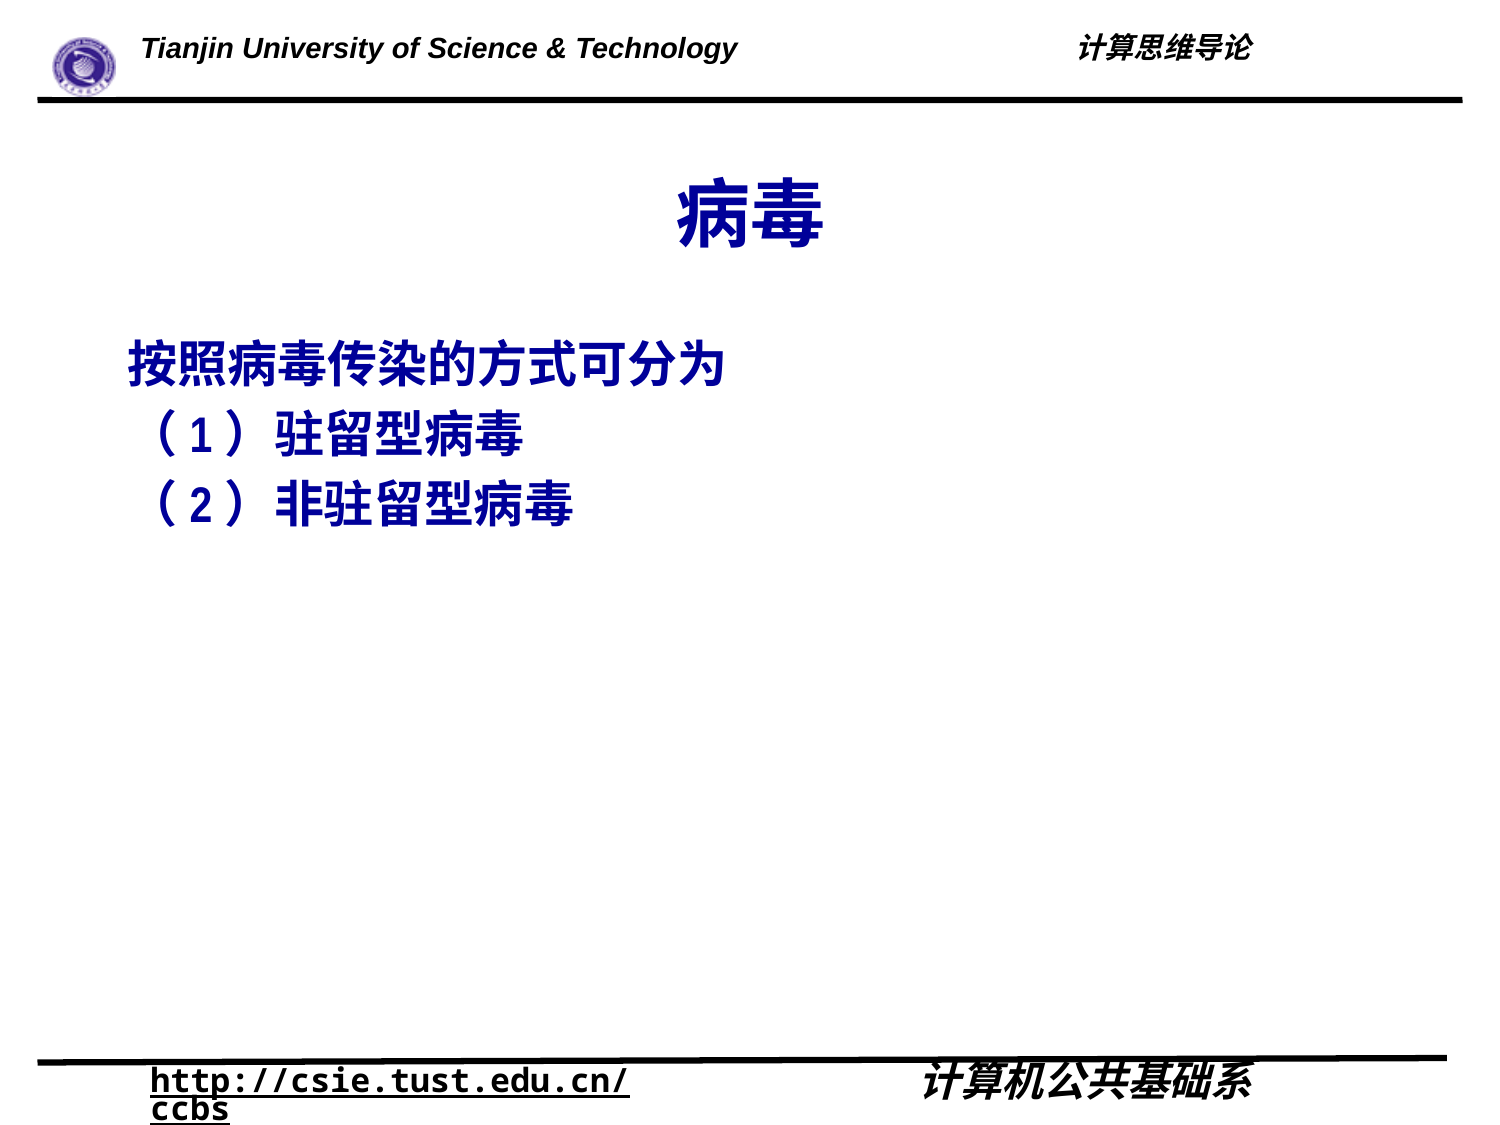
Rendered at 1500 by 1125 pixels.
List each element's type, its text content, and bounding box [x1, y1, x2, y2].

list 按照病毒传染的方式可分为 （1）驻留型病毒 （2）非驻留型病毒 [112, 324, 1388, 1000]
title 病毒 [112, 99, 1388, 288]
picture [52, 37, 116, 97]
